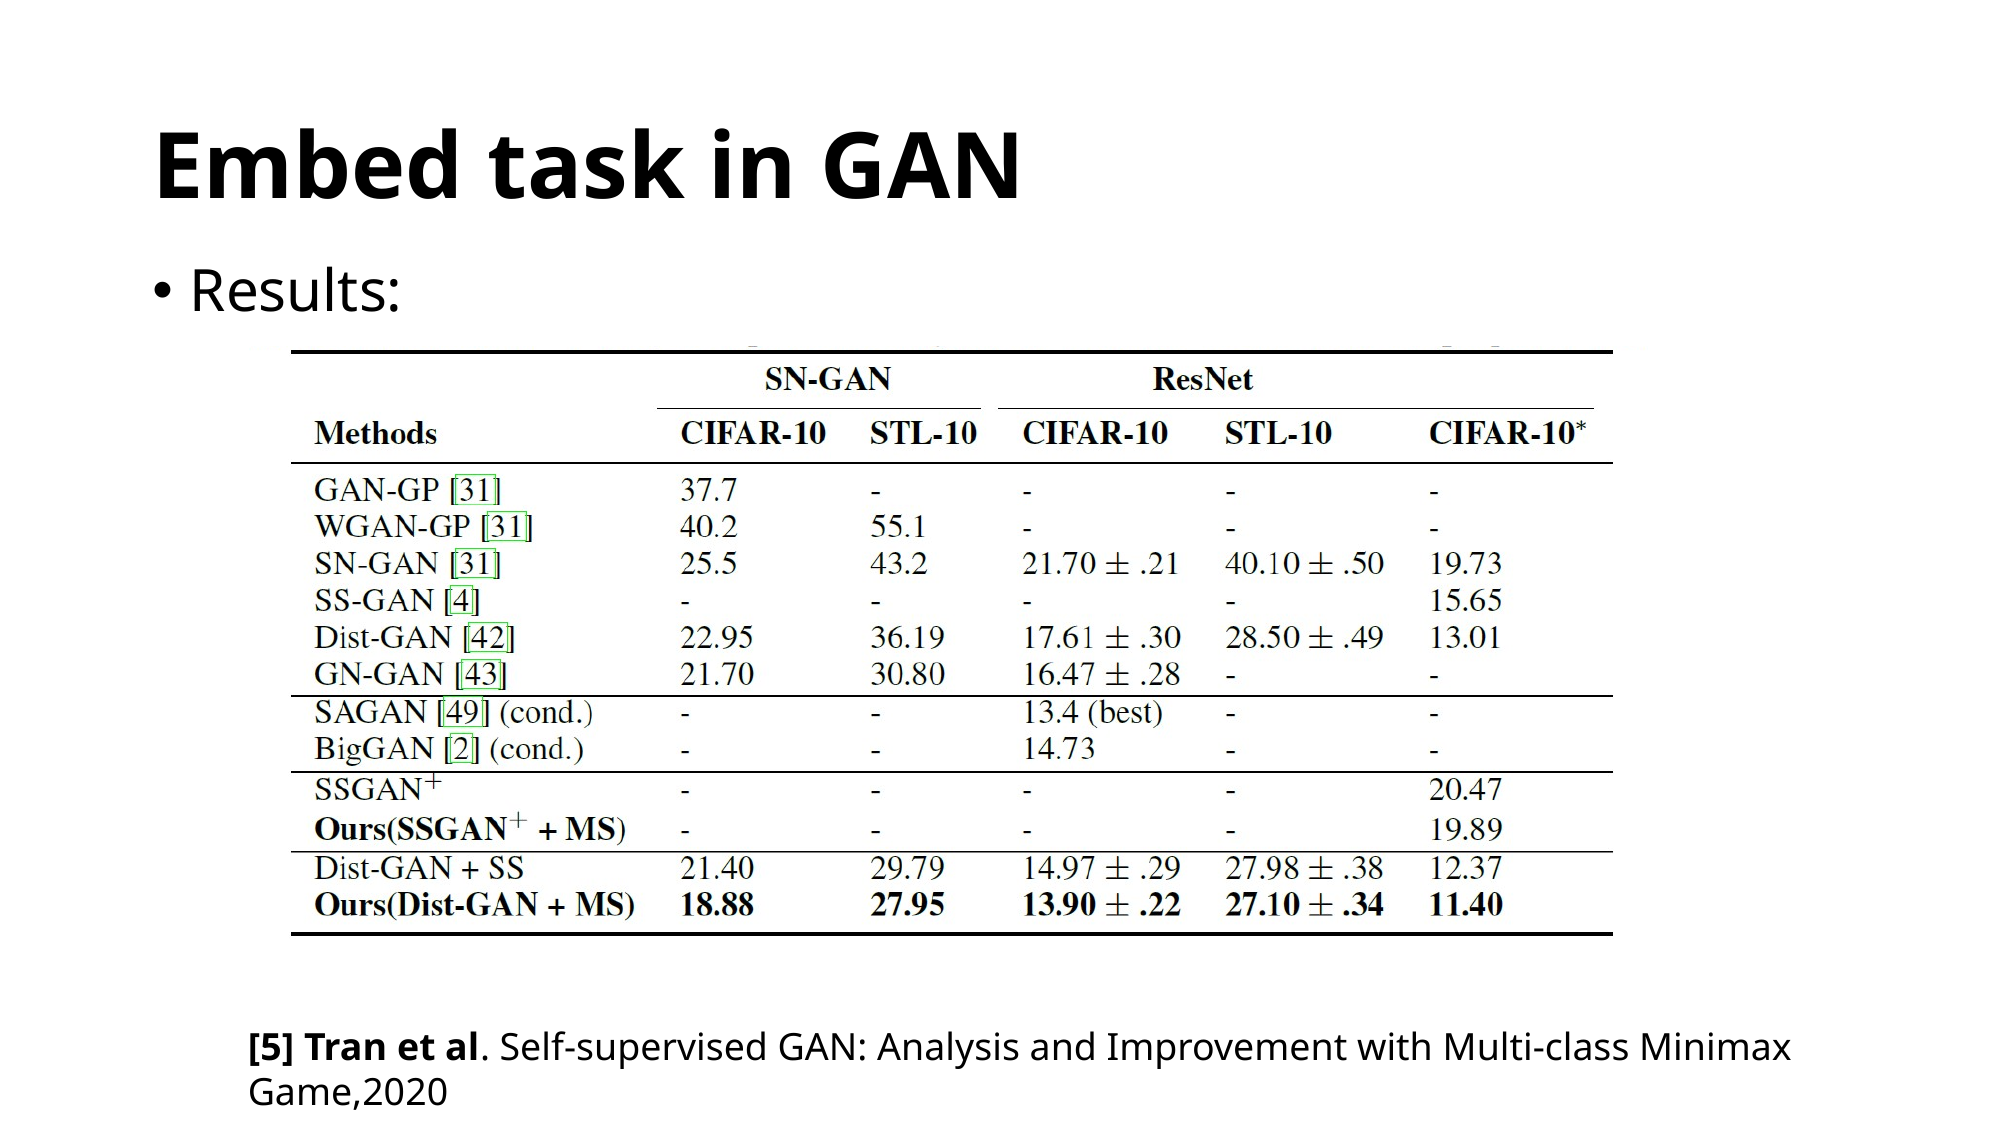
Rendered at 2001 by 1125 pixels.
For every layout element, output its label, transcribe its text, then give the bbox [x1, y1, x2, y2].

picture [249, 346, 1648, 947]
text_box [5] Tran et al. Self-supervised GAN: Analysis and Improvement with Multi-class Minimax Game,2020 [233, 1015, 1975, 1121]
list Results: [137, 253, 2000, 968]
title Embed task in GAN [137, 59, 1863, 253]
